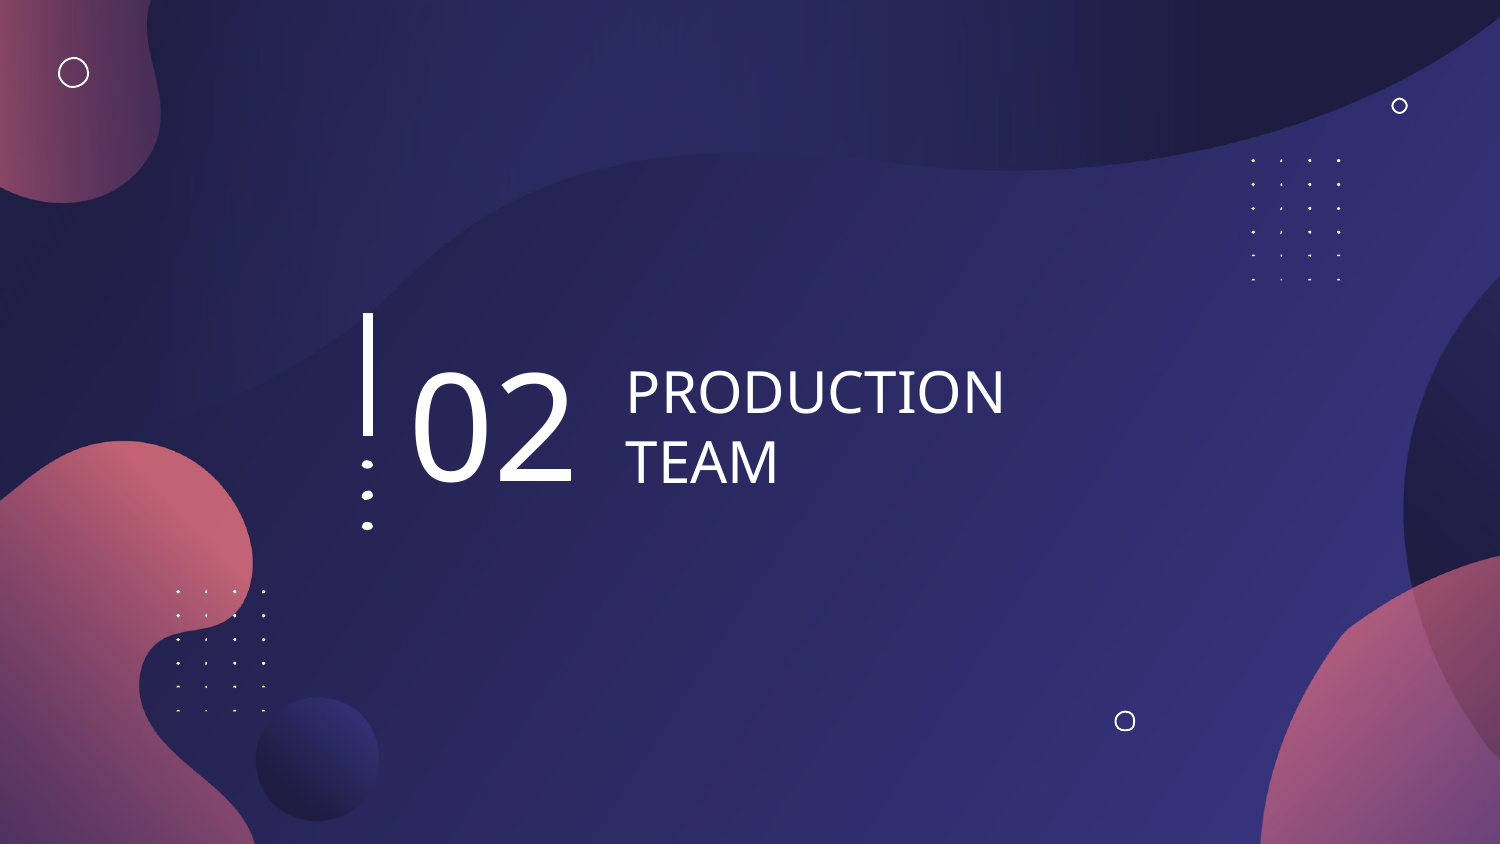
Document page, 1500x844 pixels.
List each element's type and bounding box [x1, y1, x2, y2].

picture [0, 0, 1500, 844]
text_box [57, 56, 1408, 731]
